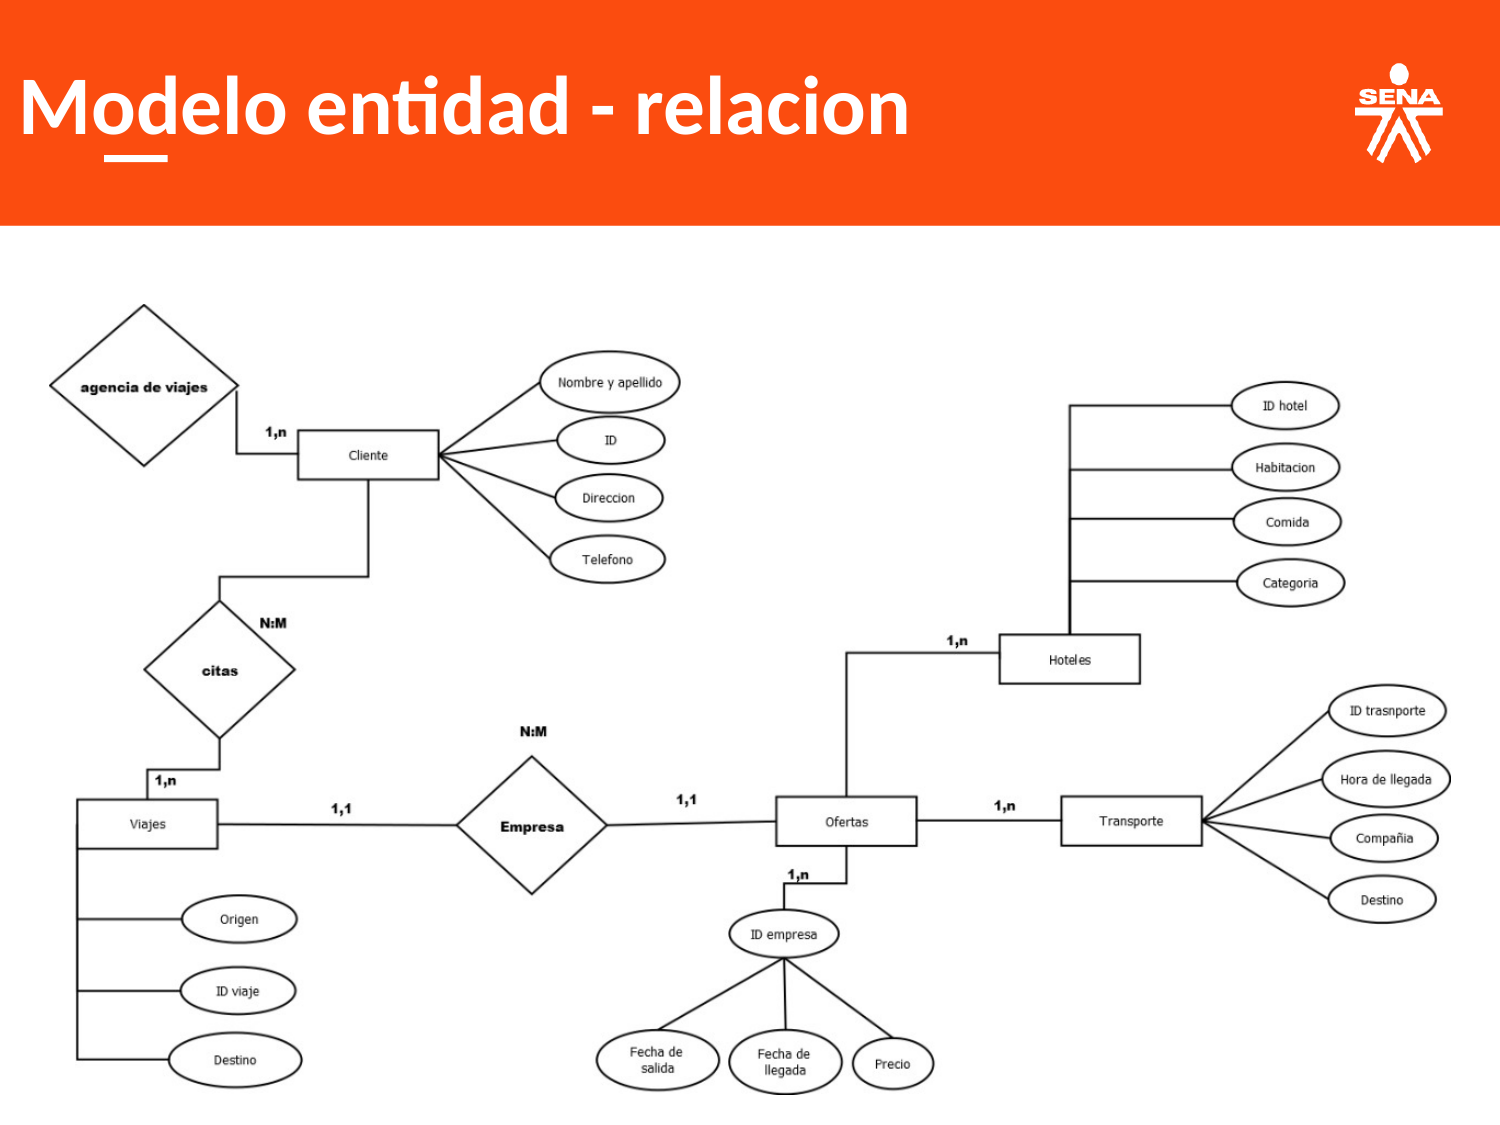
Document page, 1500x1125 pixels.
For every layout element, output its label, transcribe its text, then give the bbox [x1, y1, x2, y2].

text_box [104, 155, 168, 163]
picture [0, 0, 1500, 1125]
text_box [252, 961, 1457, 1125]
text_box Modelo entidad - relacion [14, 0, 1257, 156]
